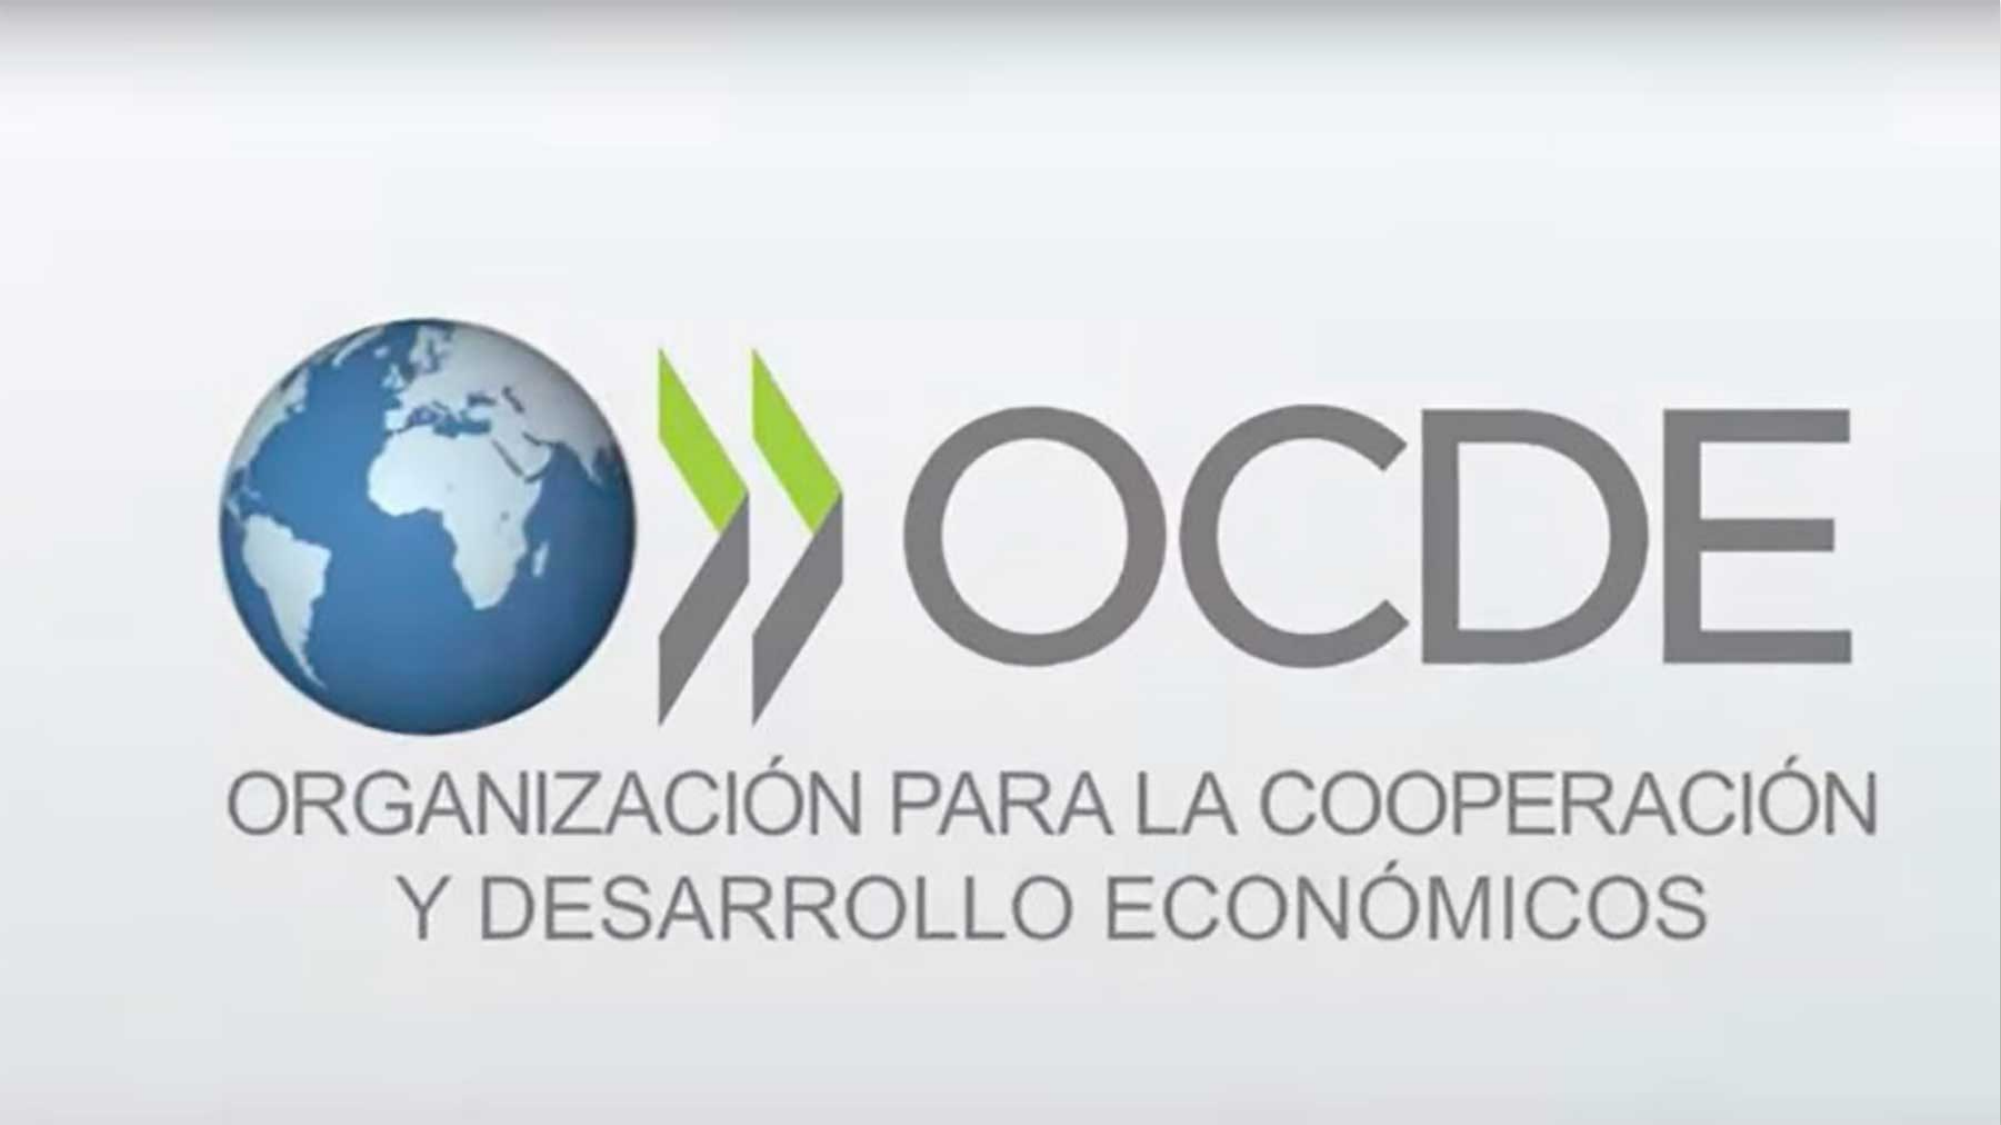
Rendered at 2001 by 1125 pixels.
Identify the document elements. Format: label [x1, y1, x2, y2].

list [0, 0, 2000, 1125]
